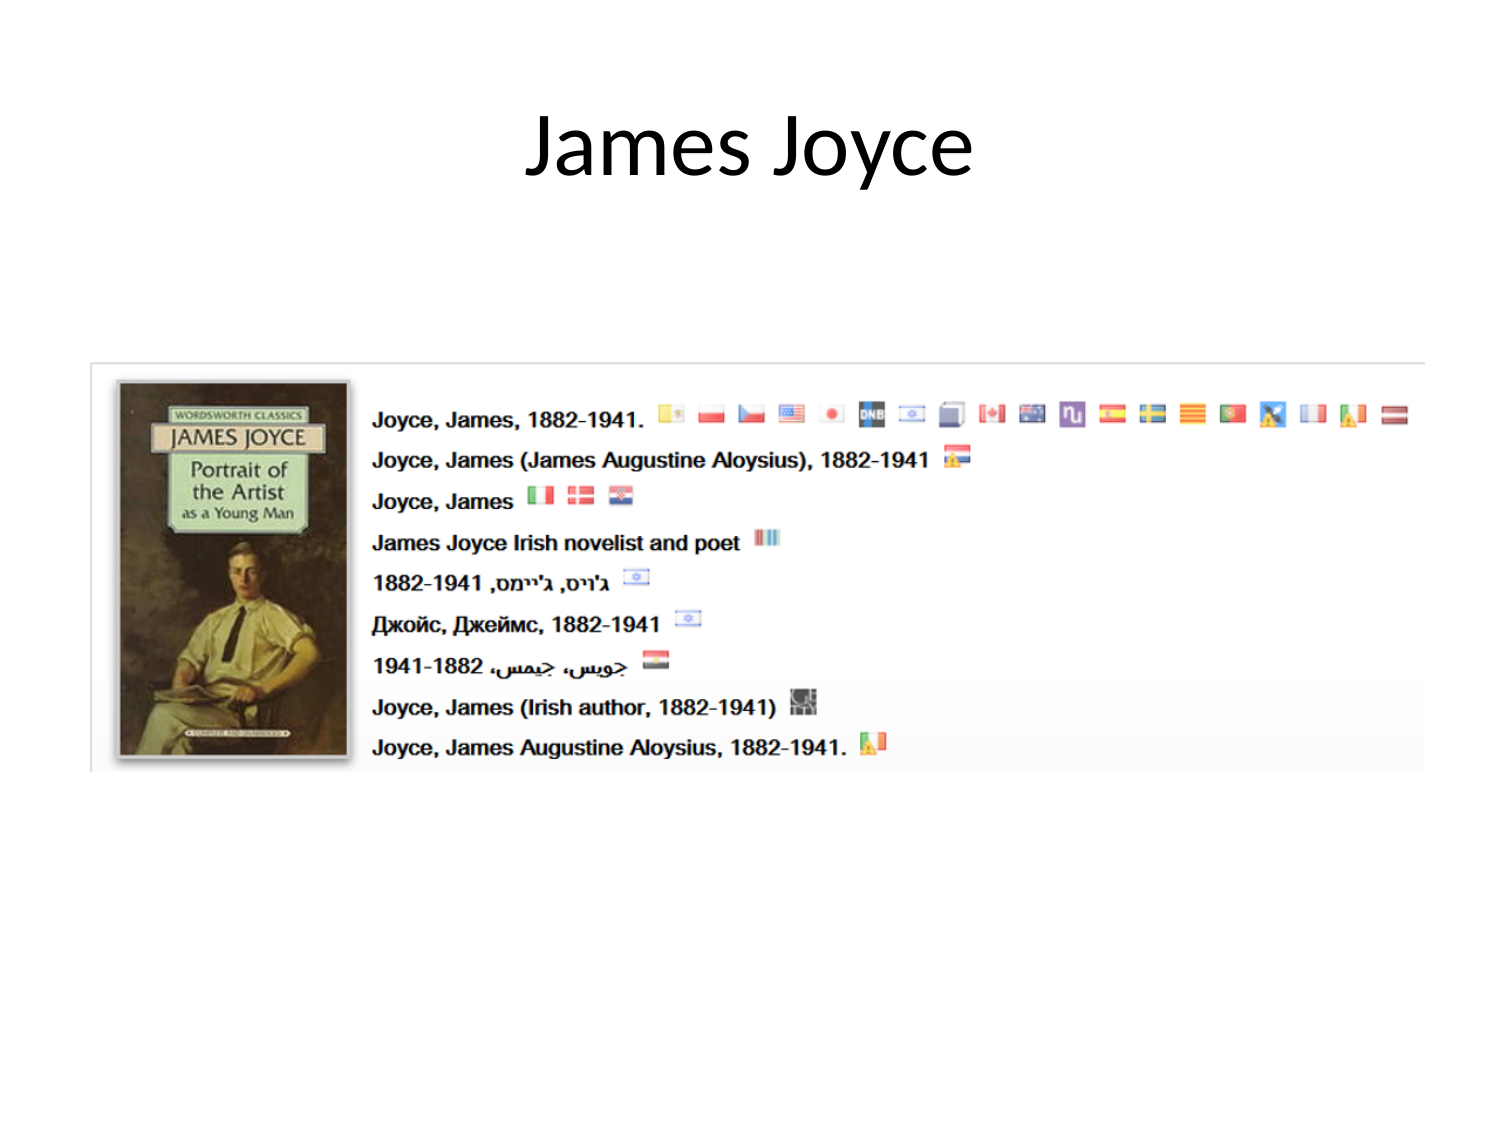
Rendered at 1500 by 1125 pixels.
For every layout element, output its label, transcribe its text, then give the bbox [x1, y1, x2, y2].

title James Joyce [75, 45, 1425, 233]
picture [74, 353, 1426, 772]
